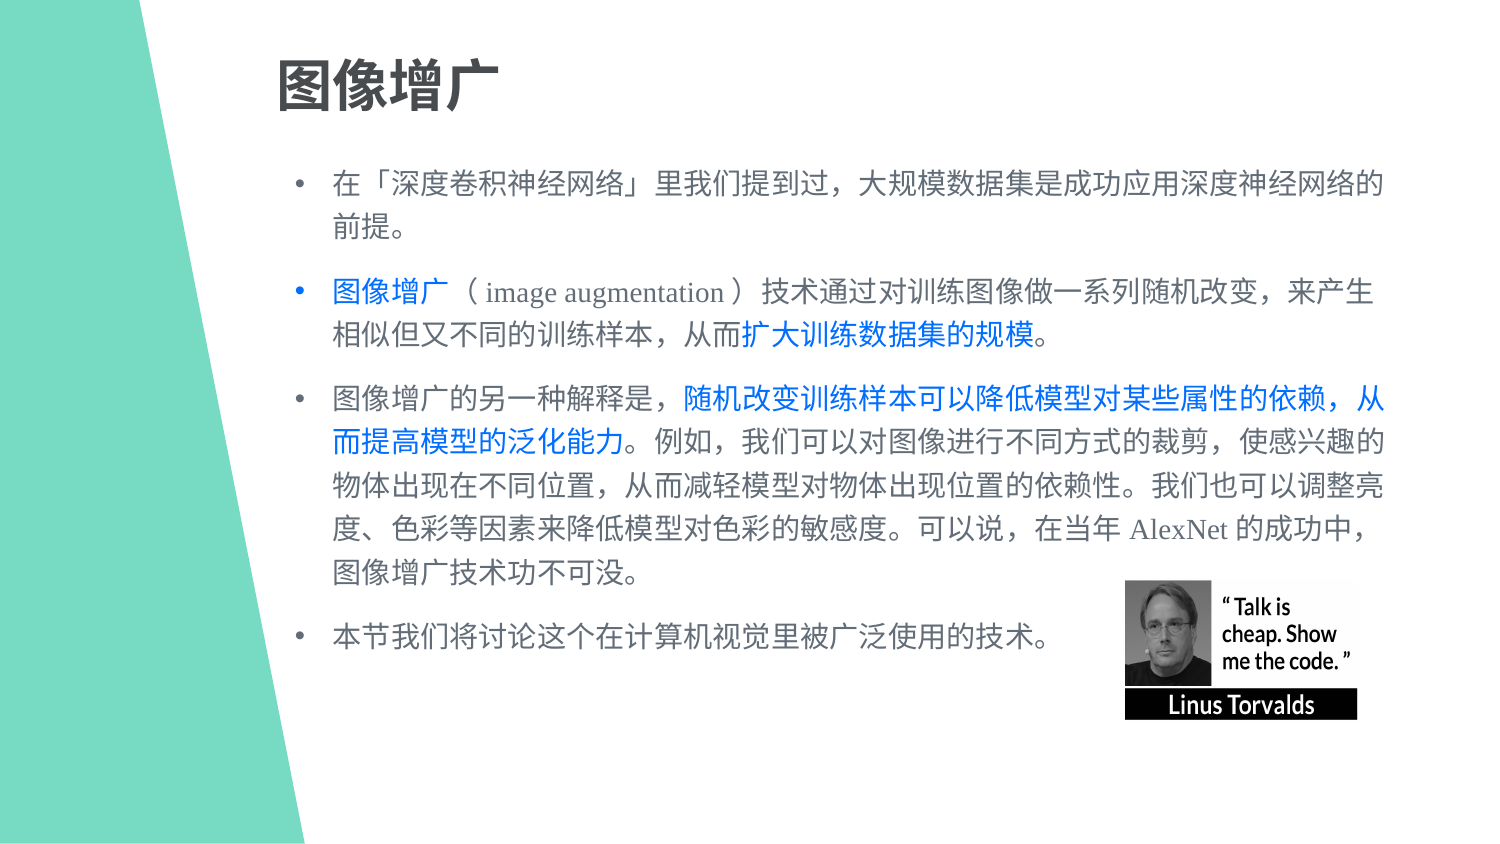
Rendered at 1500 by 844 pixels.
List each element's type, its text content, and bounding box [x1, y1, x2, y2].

picture [1123, 578, 1360, 722]
text_box 在「深度卷积神经网络」里我们提到过，大规模数据集是成功应用深度神经网络的前提。 图像增广（image augmentation）技术通过对训练图像做一系列随机改变，来产生相似但又不同的训练样本，从而扩大训练数据集的规模。 图像增广的另一种解释是，随机改变训练样本可以降低模型对某些属性的依赖，从而提高模型的泛化能力。例如，我们可以对图像进行不同方式的裁剪，使感兴趣的物体出现在不同位置，从而减轻模型对物体出现位置的依赖性。我们也可以调整亮度、色彩等因素来降低模型对色彩的敏感度。可以说，在当年AlexNet的成功中，图像增广技术功不可没。 本节我们将讨论这个在计算机视觉里被广泛使用的技术。 [280, 149, 1412, 817]
text_box [0, 0, 305, 844]
text_box 图像增广 [261, 50, 1069, 123]
